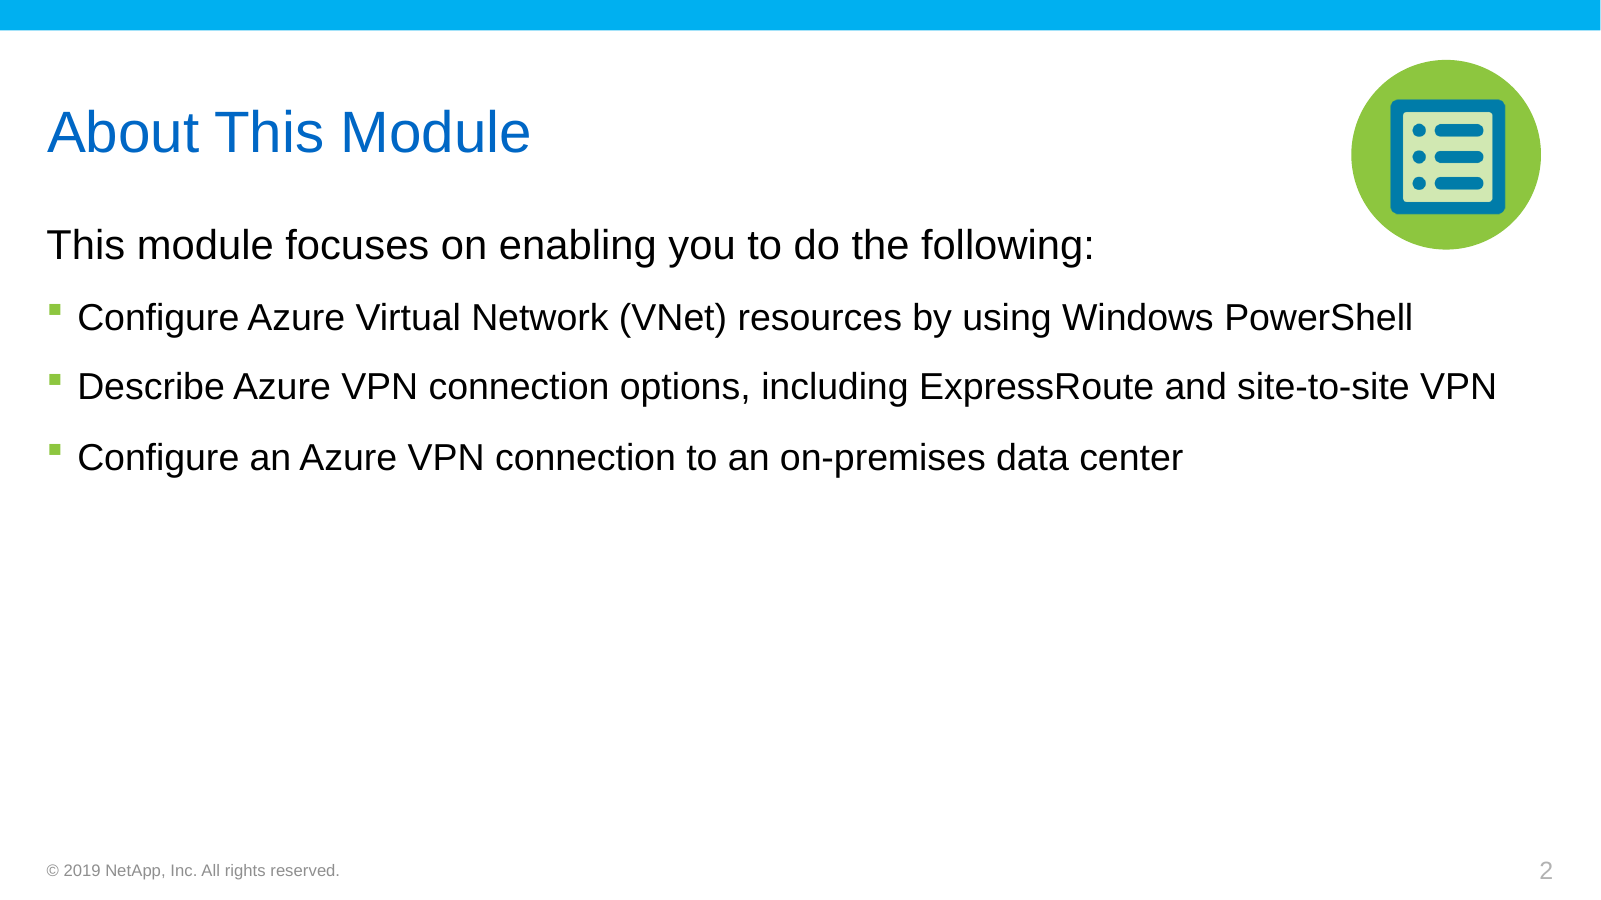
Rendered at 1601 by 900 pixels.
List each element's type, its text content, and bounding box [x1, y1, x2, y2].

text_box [1351, 59, 1542, 250]
title About This Module [35, 52, 1567, 172]
slide_number 2 [1458, 856, 1569, 884]
footer © 2019 NetApp, Inc. All rights reserved. [34, 853, 533, 887]
list This module focuses on enabling you to do the following: Configure Azure Virtual Network (VNet) resources by using Windows PowerShell Describe Azure VPN connection options, including ExpressRoute and site-to-site VPN Configure an Azure VPN connection to an on-premises data center [34, 211, 1565, 846]
